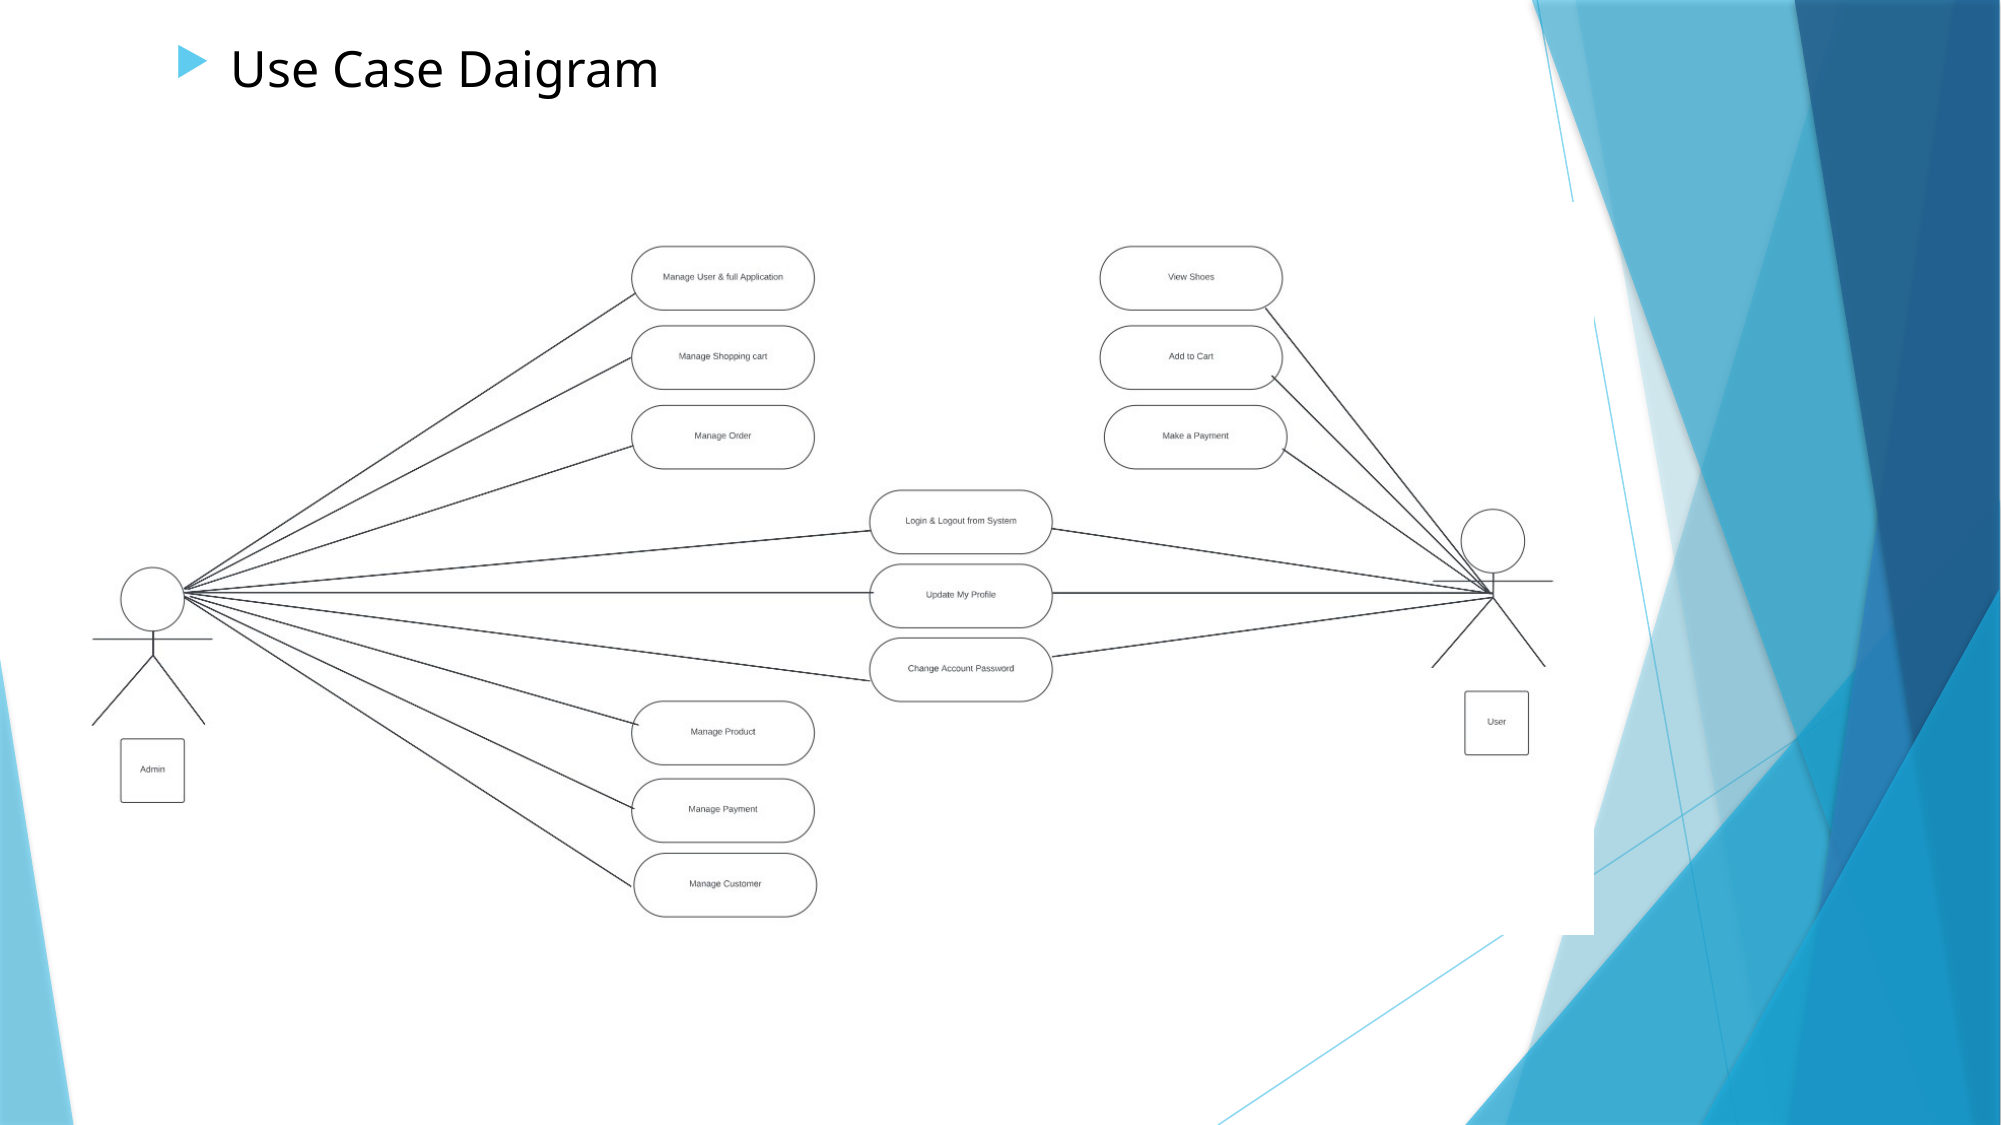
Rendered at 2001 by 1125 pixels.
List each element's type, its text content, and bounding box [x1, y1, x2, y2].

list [67, 202, 1594, 936]
list Use Case Daigram [159, 29, 846, 189]
